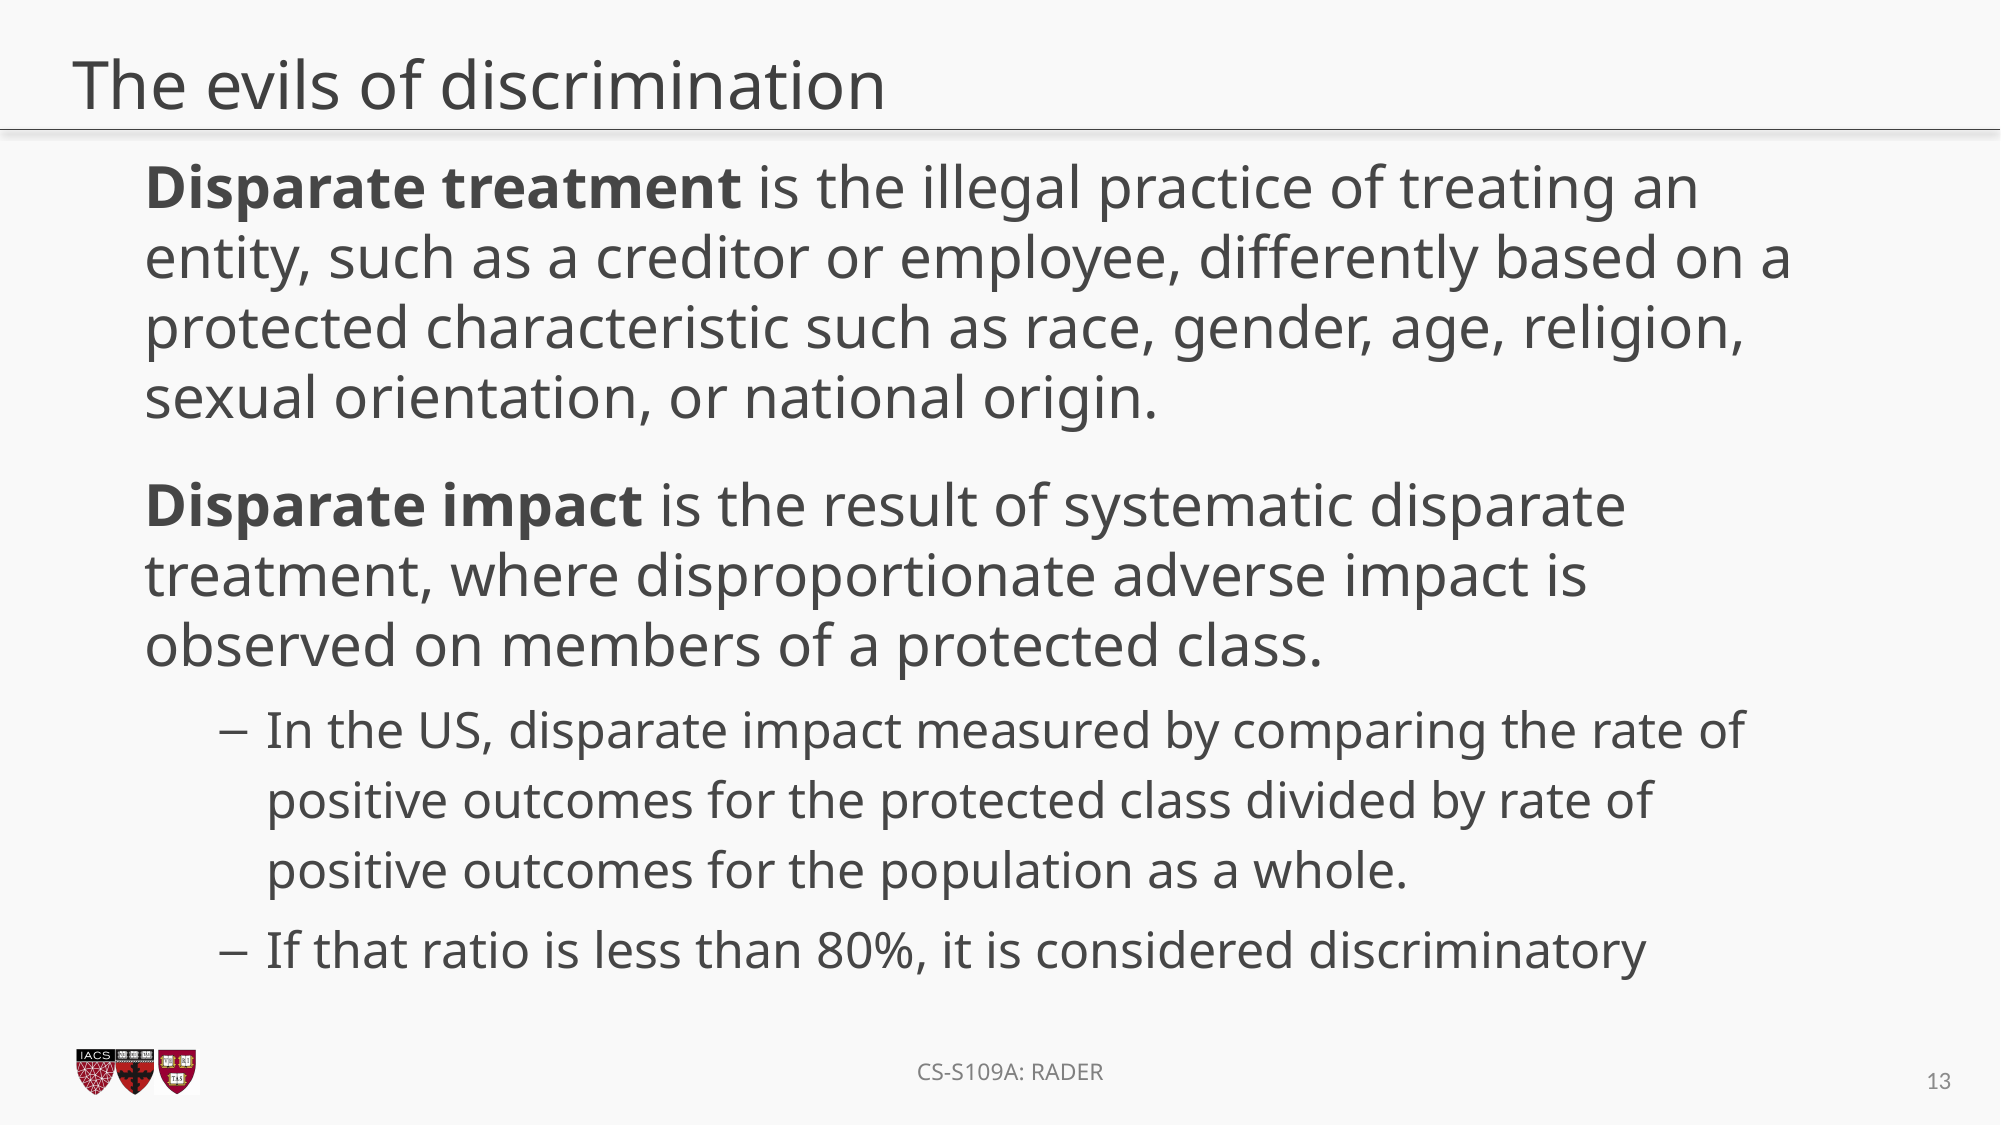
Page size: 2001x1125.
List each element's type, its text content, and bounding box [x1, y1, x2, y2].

title The evils of discrimination [57, 35, 1943, 162]
picture [75, 1049, 200, 1095]
slide_number 13 [1500, 1050, 1967, 1110]
list Disparate treatment is the illegal practice of treating an entity, such as a creditor or employee, differently based on a protected characteristic such as race, gender, age, religion, sexual orientation, or national origin. Disparate impact is the result of systematic disparate treatment, where disproportionate adverse impact is observed on members of a protected class. In the US, disparate impact measured by comparing the rate of positive outcomes for the protected class divided by rate of positive outcomes for the population as a whole. If that ratio is less than 80%, it is considered discriminatory [129, 143, 1824, 490]
